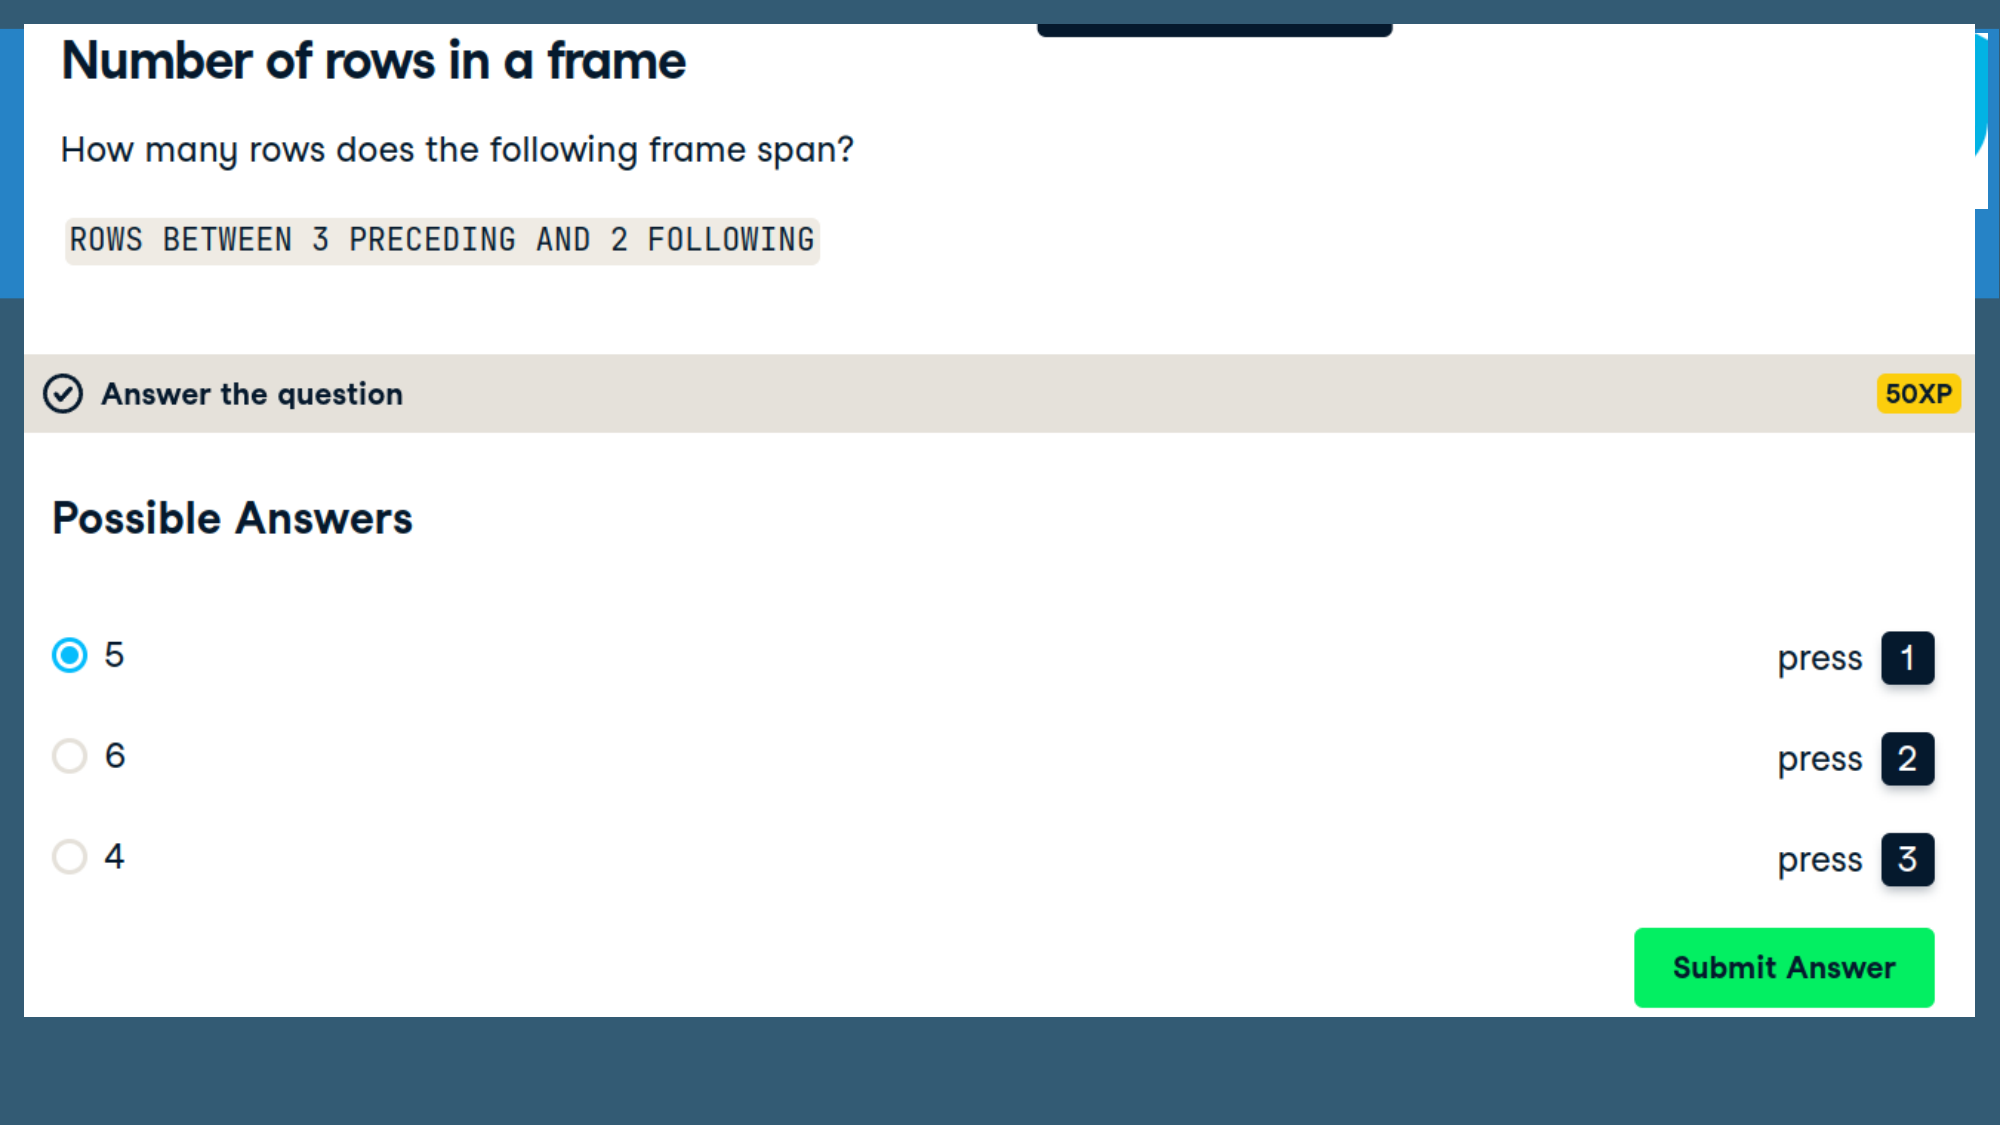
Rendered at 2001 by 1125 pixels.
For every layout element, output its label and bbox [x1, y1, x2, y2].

picture [24, 24, 1988, 1017]
